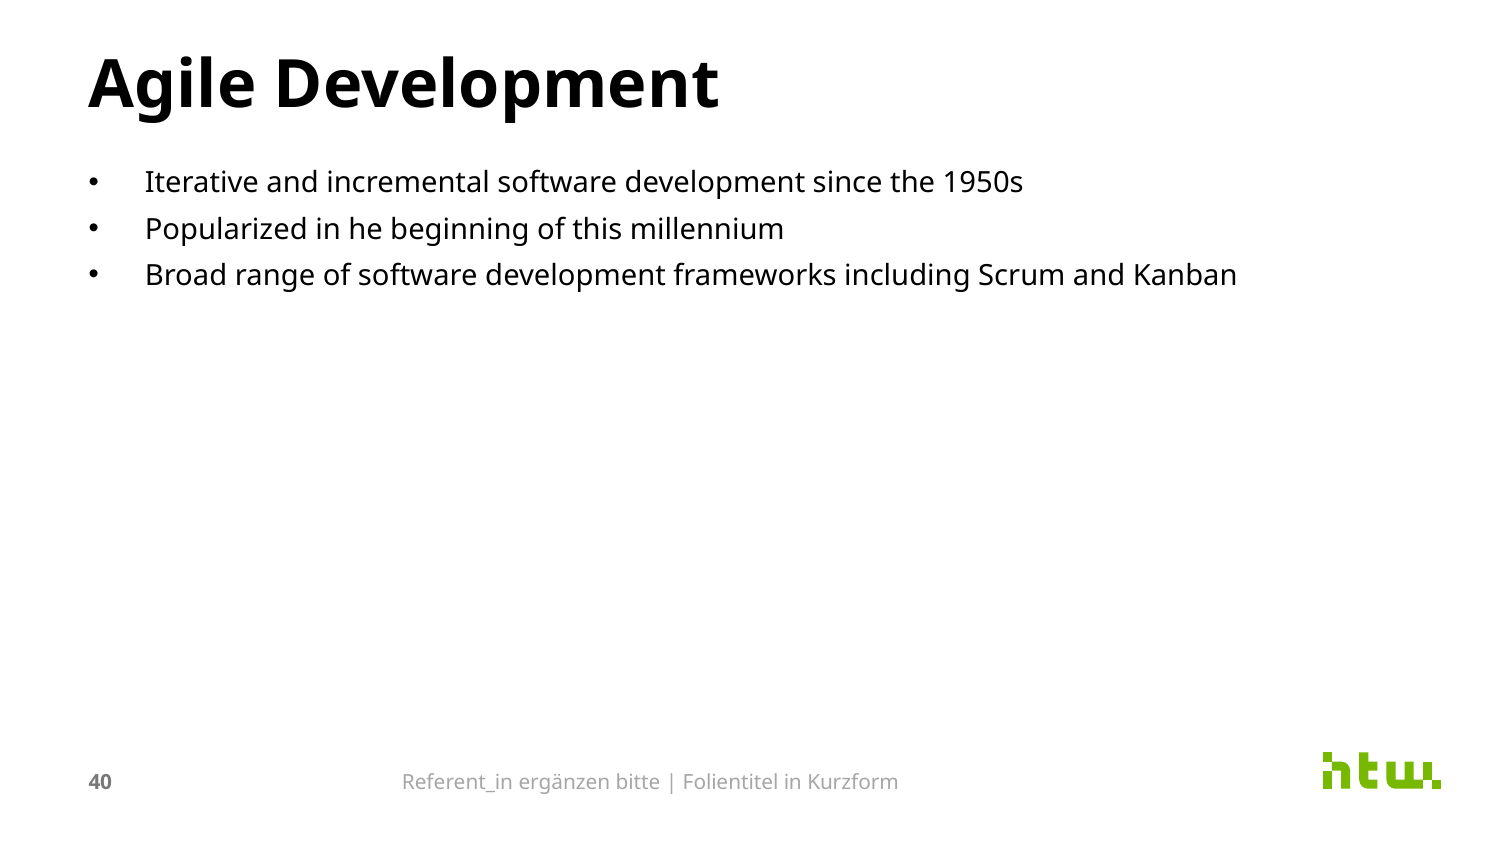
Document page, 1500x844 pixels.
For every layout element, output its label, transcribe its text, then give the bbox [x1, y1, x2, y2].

slide_number 40 [88, 768, 373, 799]
footer Referent_in ergänzen bitte | Folientitel in Kurzform [401, 768, 1302, 799]
title Agile Development [88, 50, 1323, 123]
list Iterative and incremental software development since the 1950s Popularized in he beginning of this millennium Broad range of software development frameworks including Scrum and Kanban [88, 163, 1323, 725]
